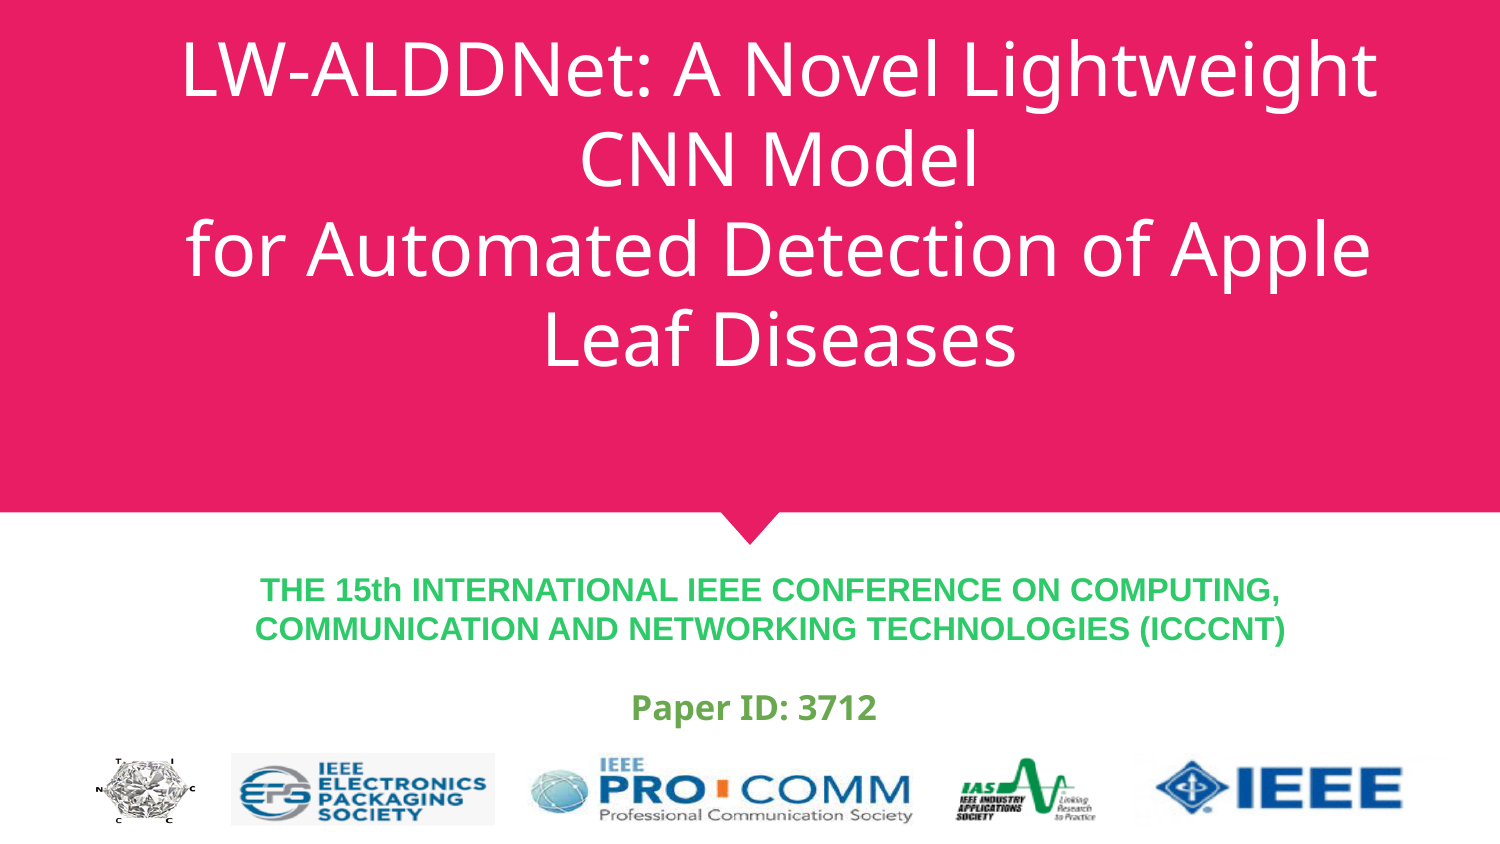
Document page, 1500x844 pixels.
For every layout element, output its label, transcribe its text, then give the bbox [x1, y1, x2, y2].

title LW-ALDDNet: A Novel Lightweight CNN Model for Automated Detection of Apple Leaf Diseases [103, 248, 1456, 486]
subtitle THE 15th INTERNATIONAL IEEE CONFERENCE ON COMPUTING, COMMUNICATION AND NETWORKING TECHNOLOGIES (ICCCNT) Paper ID: 3712 [206, 552, 1336, 741]
picture [87, 742, 1472, 842]
